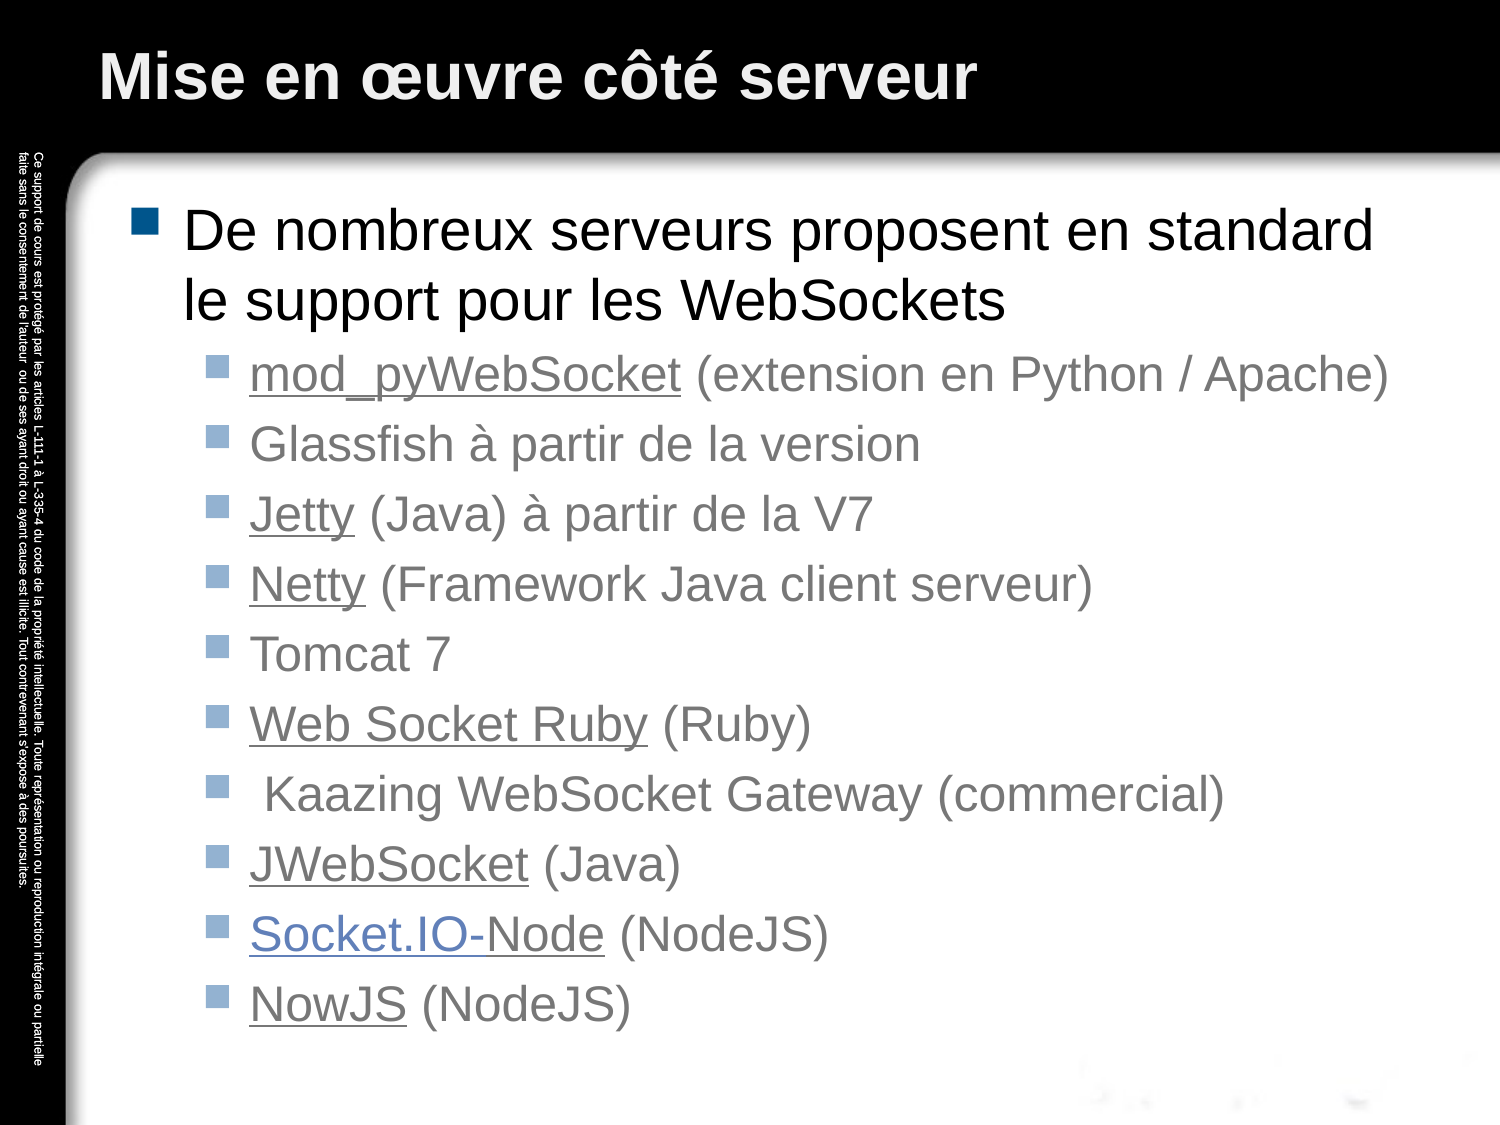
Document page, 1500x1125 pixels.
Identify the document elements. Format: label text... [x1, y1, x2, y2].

list De nombreux serveurs proposent en standard le support pour les WebSockets mod_pyWebSocket (extension en Python / Apache) Glassfish à partir de la version Jetty (Java) à partir de la V7 Netty (Framework Java client serveur) Tomcat 7 Web Socket Ruby (Ruby) Kaazing WebSocket Gateway (commercial) JWebSocket (Java) Socket.IO-Node (NodeJS) NowJS (NodeJS) [112, 184, 1426, 960]
title Mise en œuvre côté serveur [83, 28, 1472, 117]
picture [0, 0, 1500, 1125]
